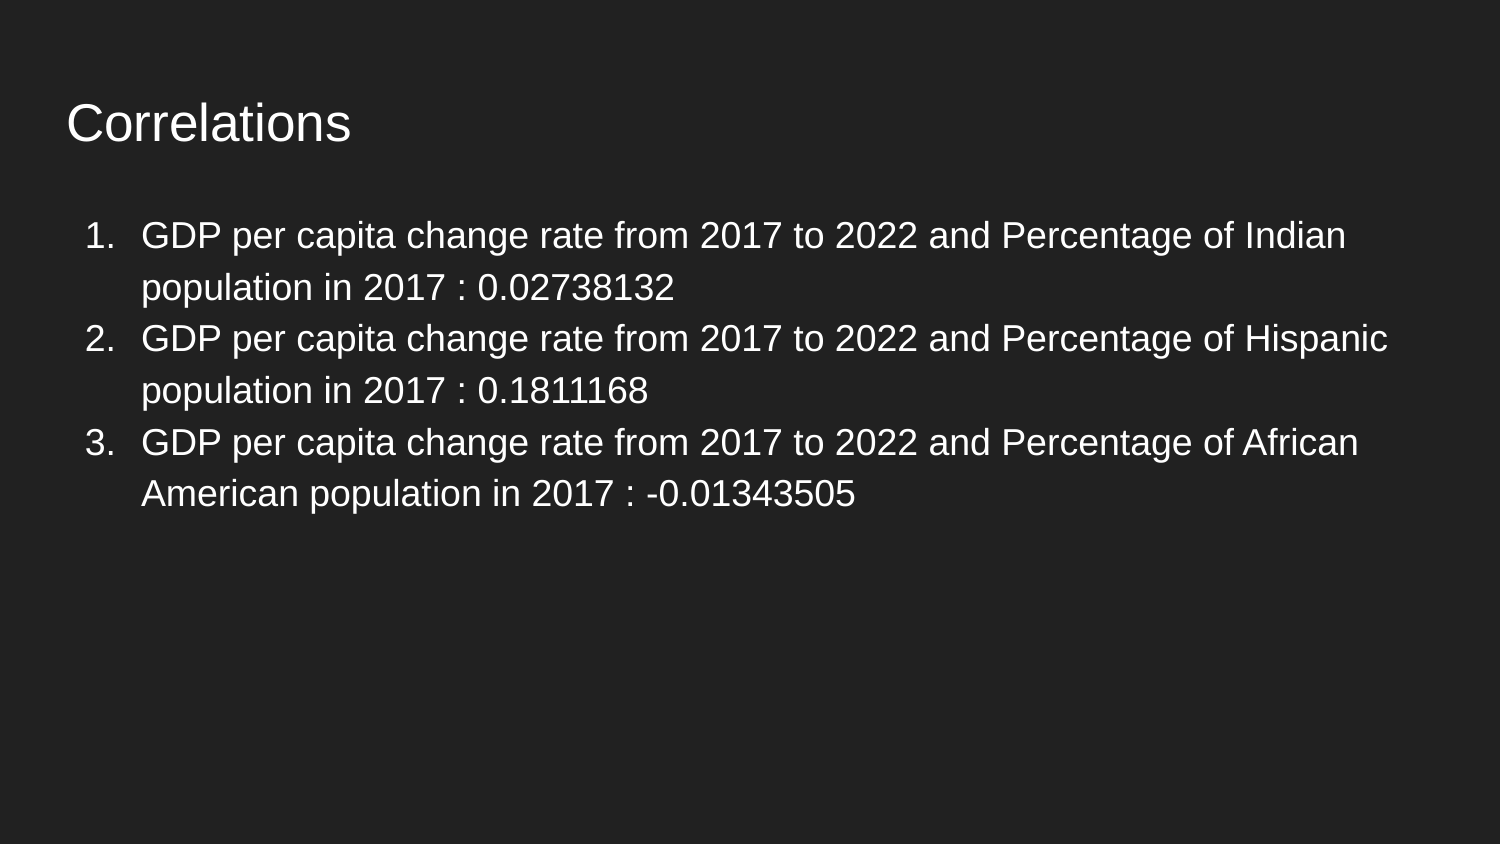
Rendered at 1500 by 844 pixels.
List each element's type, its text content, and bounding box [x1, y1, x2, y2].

list GDP per capita change rate from 2017 to 2022 and Percentage of Indian population in 2017 : 0.02738132 GDP per capita change rate from 2017 to 2022 and Percentage of Hispanic population in 2017 : 0.1811168 GDP per capita change rate from 2017 to 2022 and Percentage of African American population in 2017 : -0.01343505 [51, 189, 1449, 750]
title Correlations [51, 72, 1449, 167]
